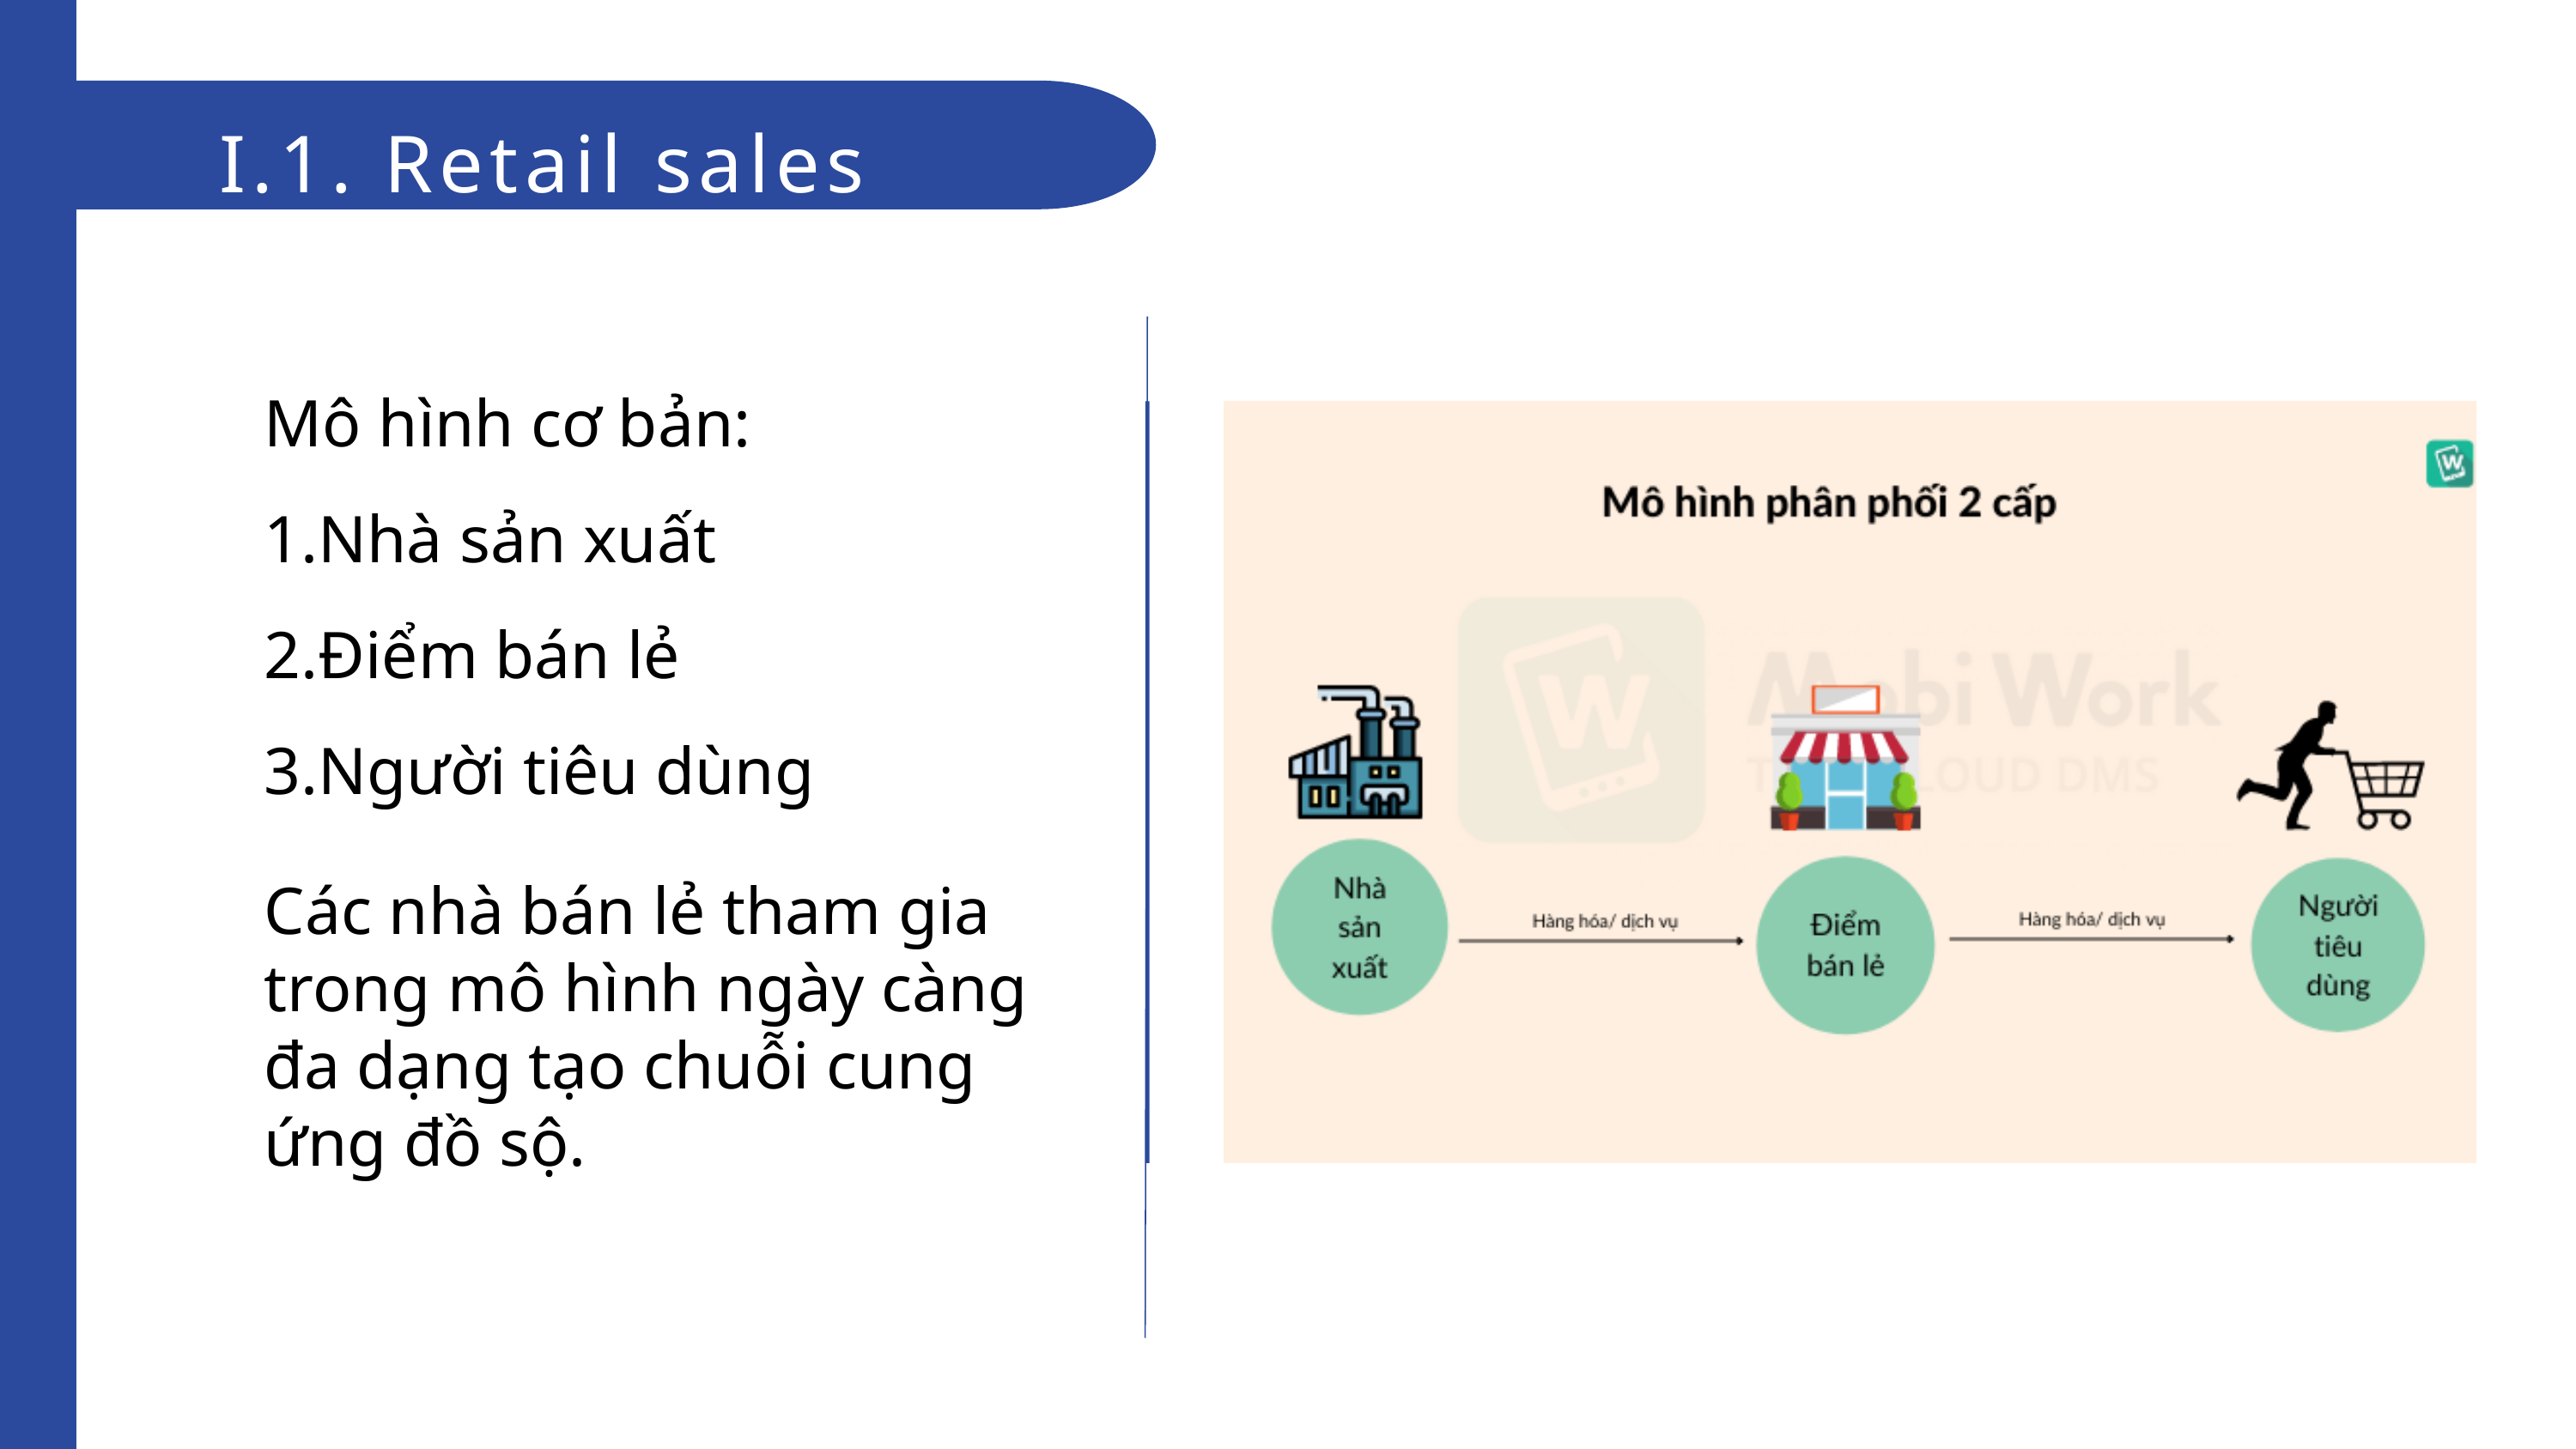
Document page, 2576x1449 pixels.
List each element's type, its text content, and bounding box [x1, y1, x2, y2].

text_box I.1. Retail sales [76, 77, 532, 209]
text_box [0, 0, 76, 1449]
text_box Mô hình cơ bản: Nhà sản xuất Điểm bán lẻ Người tiêu dùng [252, 337, 896, 815]
text_box I.1. Retail sales [661, 77, 1009, 209]
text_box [532, 0, 661, 705]
text_box Các nhà bán lẻ tham gia trong mô hình ngày càng đa dạng tạo chuỗi cung ứng đồ sộ. [252, 864, 1108, 1185]
picture [1223, 401, 2477, 1163]
